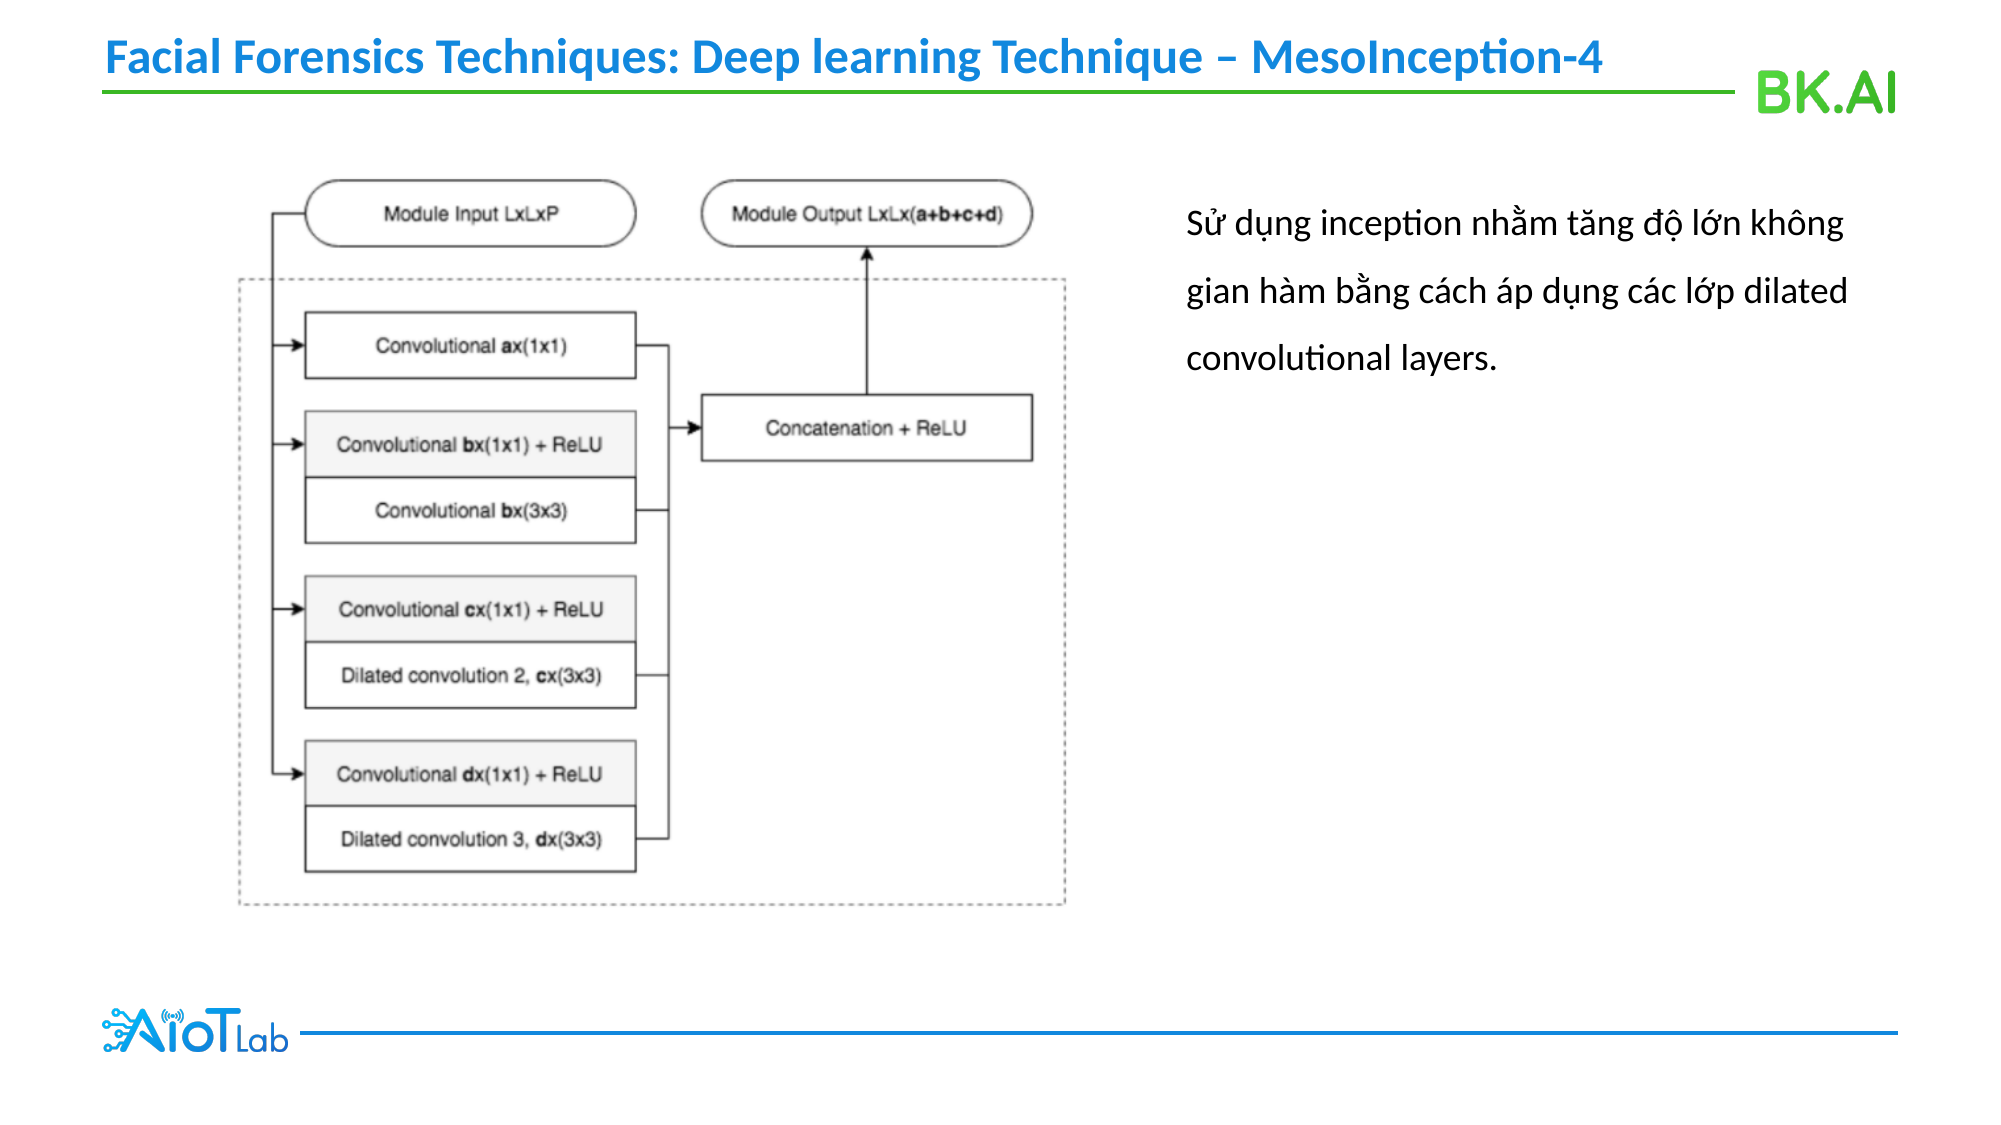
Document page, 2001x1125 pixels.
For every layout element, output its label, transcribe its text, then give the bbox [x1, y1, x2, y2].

picture [102, 1026, 129, 1052]
picture [119, 1008, 140, 1019]
text_box Sử dụng inception nhằm tăng độ lớn không gian hàm bằng cách áp dụng các lớp dilated convolutional layers. [1171, 168, 1887, 386]
picture [1750, 64, 1898, 120]
list Facial Forensics Techniques: Deep learning Technique – MesoInception-4 [90, 0, 1664, 115]
picture [127, 1008, 288, 1052]
picture [102, 1008, 132, 1026]
picture [196, 153, 1111, 964]
